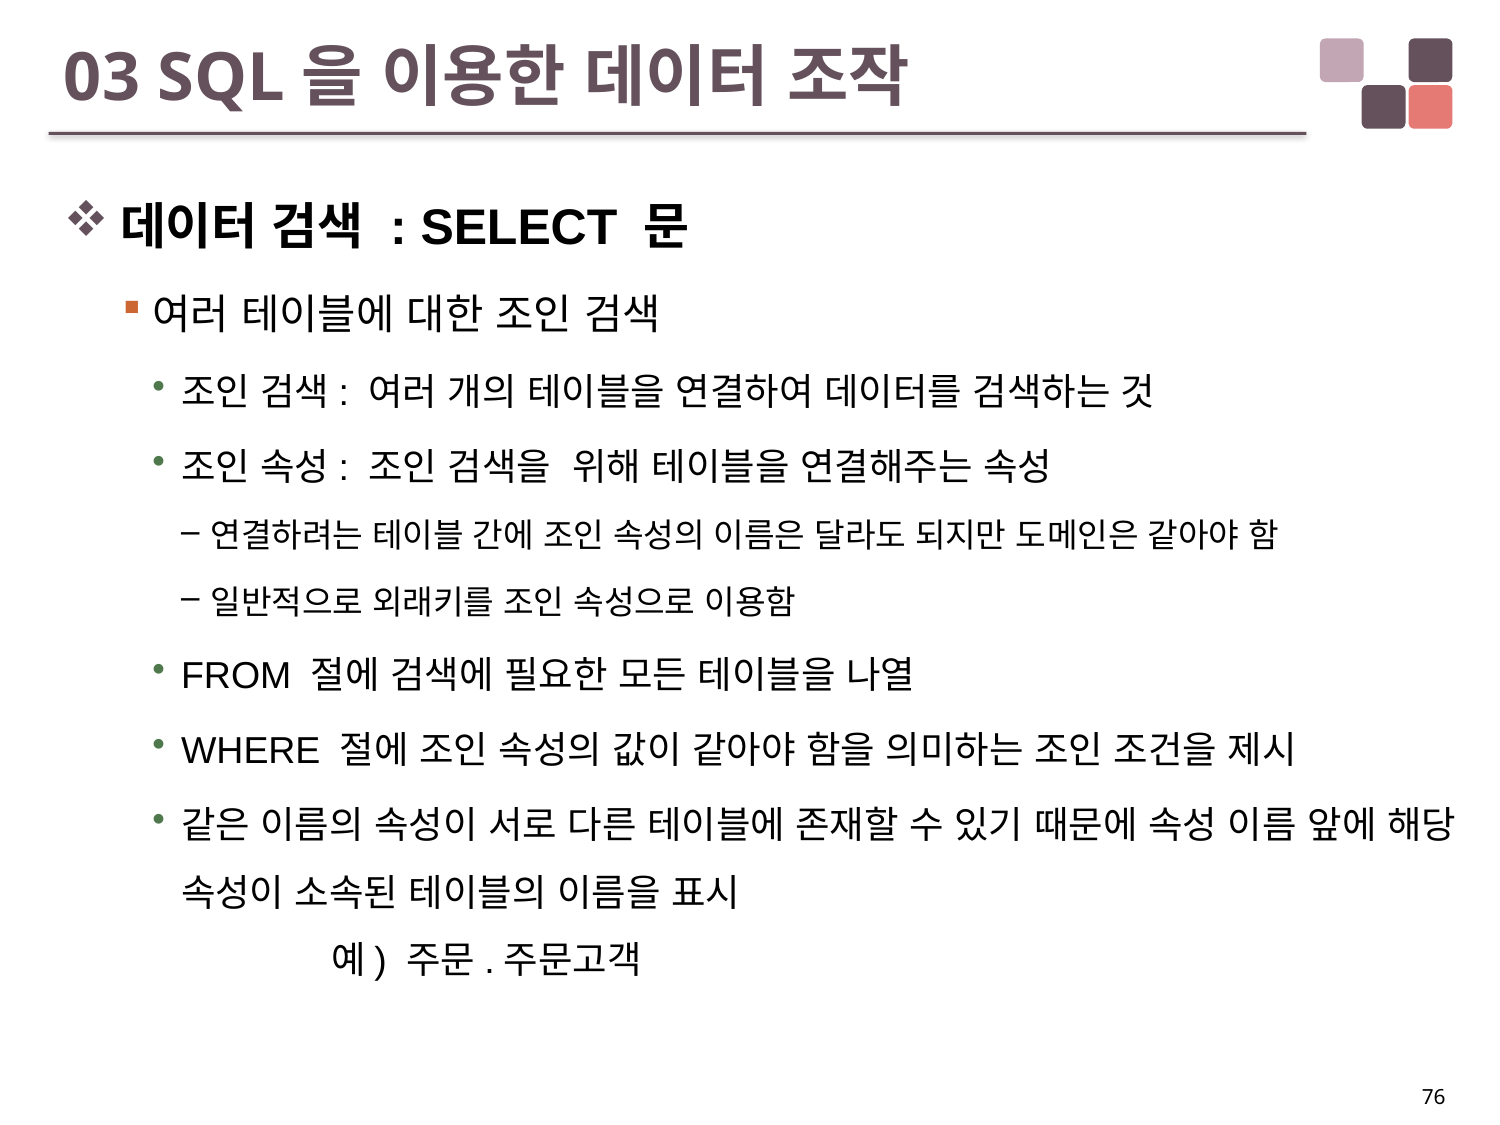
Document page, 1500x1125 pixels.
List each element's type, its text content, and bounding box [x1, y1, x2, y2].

title 03 SQL을 이용한 데이터 조작 [48, 25, 1459, 123]
list 데이터 검색 : SELECT 문 여러 테이블에 대한 조인 검색 조인 검색: 여러 개의 테이블을 연결하여 데이터를 검색하는 것 조인 속성: 조인 검색을 위해 테이블을 연결해주는 속성 연결하려는 테이블 간에 조인 속성의 이름은 달라도 되지만 도메인은 같아야 함 일반적으로 외래키를 조인 속성으로 이용함 FROM 절에 검색에 필요한 모든 테이블을 나열 WHERE 절에 조인 속성의 값이 같아야 함을 의미하는 조인 조건을 제시 같은 이름의 속성이 서로 다른 테이블에 존재할 수 있기 때문에 속성 이름 앞에 해당 속성이 소속된 테이블의 이름을 표시 예) 주문.주문고객 [48, 187, 1500, 1097]
